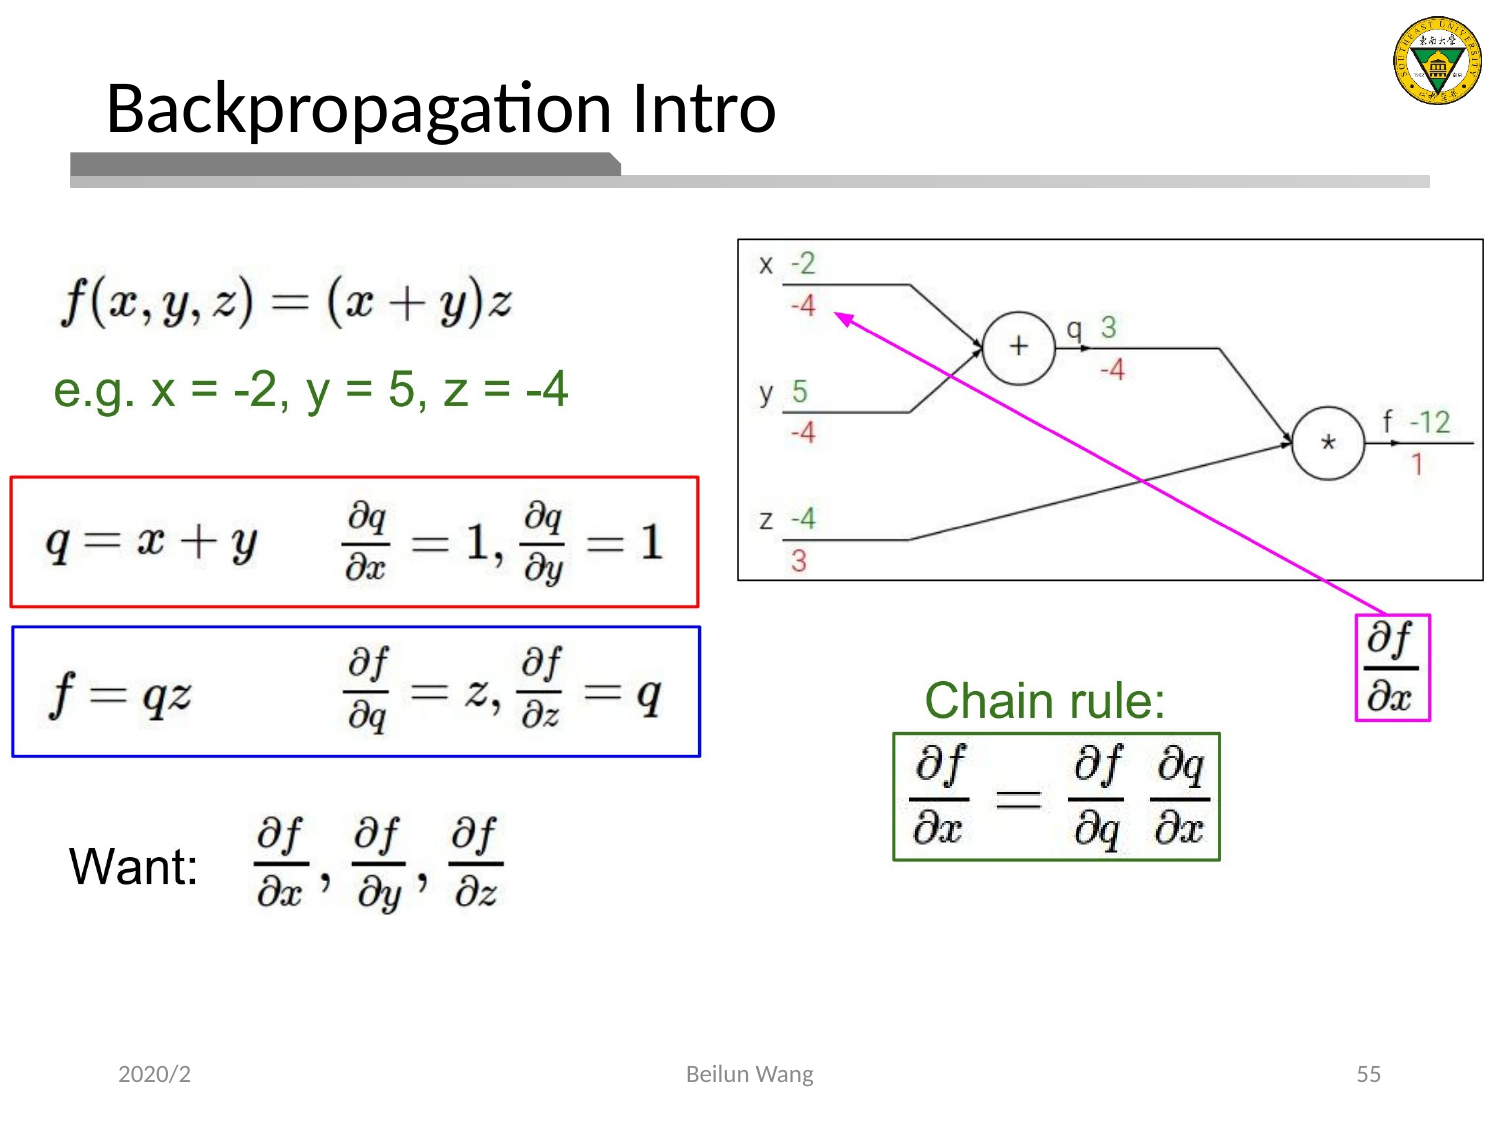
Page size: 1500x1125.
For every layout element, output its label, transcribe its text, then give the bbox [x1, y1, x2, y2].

title Backpropagation Intro [90, 59, 1349, 156]
slide_number 55 [1059, 1042, 1397, 1103]
text_box [8, 235, 1485, 918]
picture [1393, 16, 1482, 105]
slide_number 2020/2 [103, 1042, 441, 1103]
footer Beilun Wang [496, 1042, 1004, 1103]
